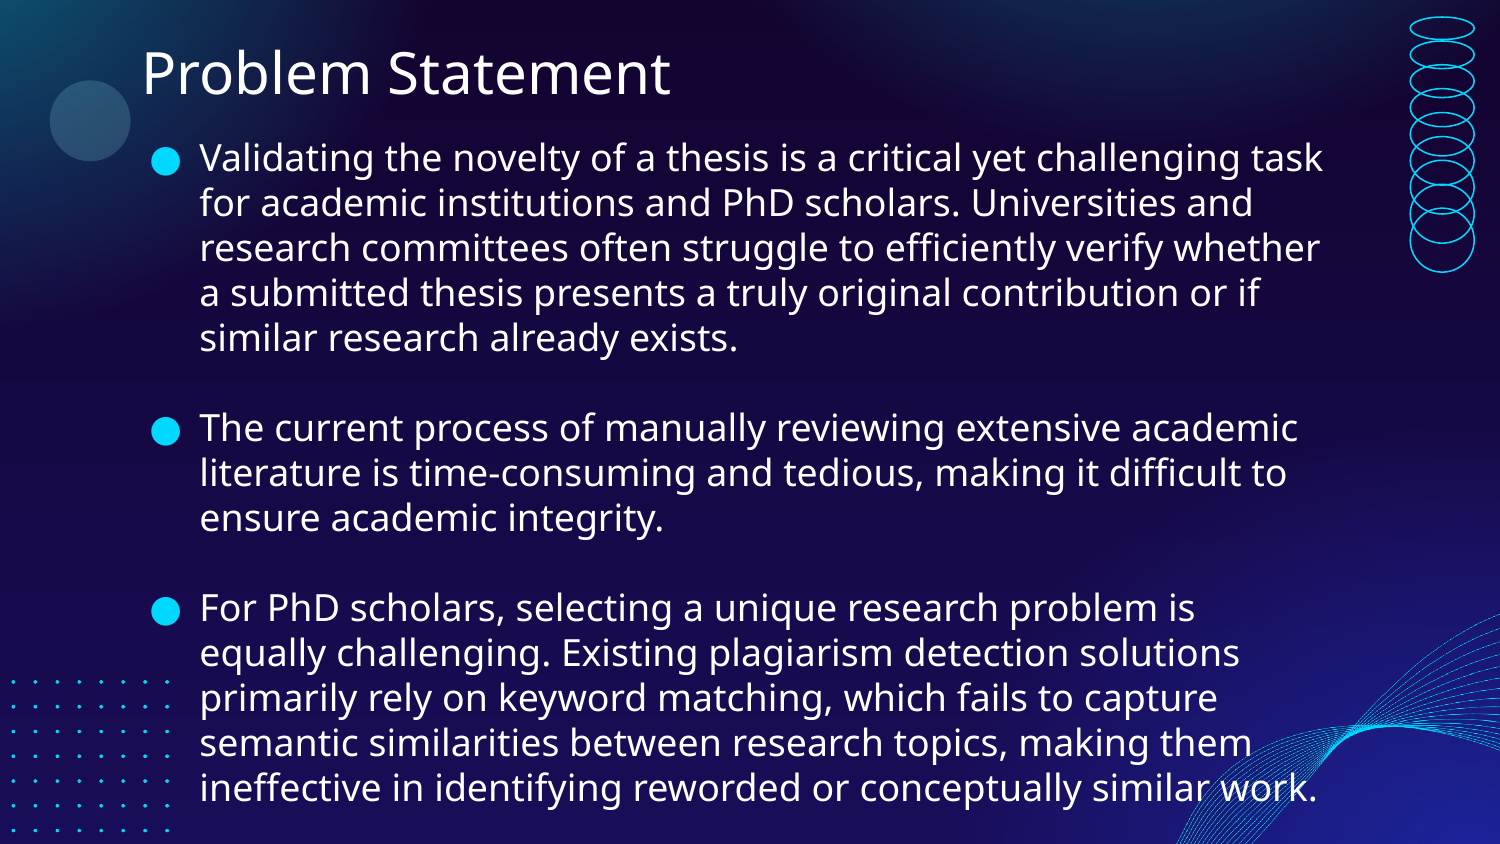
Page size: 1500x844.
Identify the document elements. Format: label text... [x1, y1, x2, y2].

picture [1491, 739, 1500, 746]
picture [1280, 759, 1289, 771]
picture [1404, 716, 1414, 724]
picture [0, 0, 1500, 844]
picture [1201, 832, 1208, 839]
picture [1311, 733, 1318, 750]
picture [1203, 806, 1214, 814]
picture [1379, 708, 1387, 713]
picture [1287, 753, 1299, 764]
picture [1266, 758, 1273, 764]
list Validating the novelty of a thesis is a critical yet challenging task for academic institutions and PhD scholars. Universities and research committees often struggle to efficiently verify whether a submitted thesis presents a truly original contribution or if similar research already exists. The current process of manually reviewing extensive academic literature is time-consuming and tedious, making it difficult to ensure academic integrity. For PhD scholars, selecting a unique research problem is equally challenging. Existing plagiarism detection solutions primarily rely on keyword matching, which fails to capture semantic similarities between research topics, making them ineffective in identifying reworded or conceptually similar work. [109, 119, 1343, 725]
title Problem Statement [126, 20, 1391, 132]
